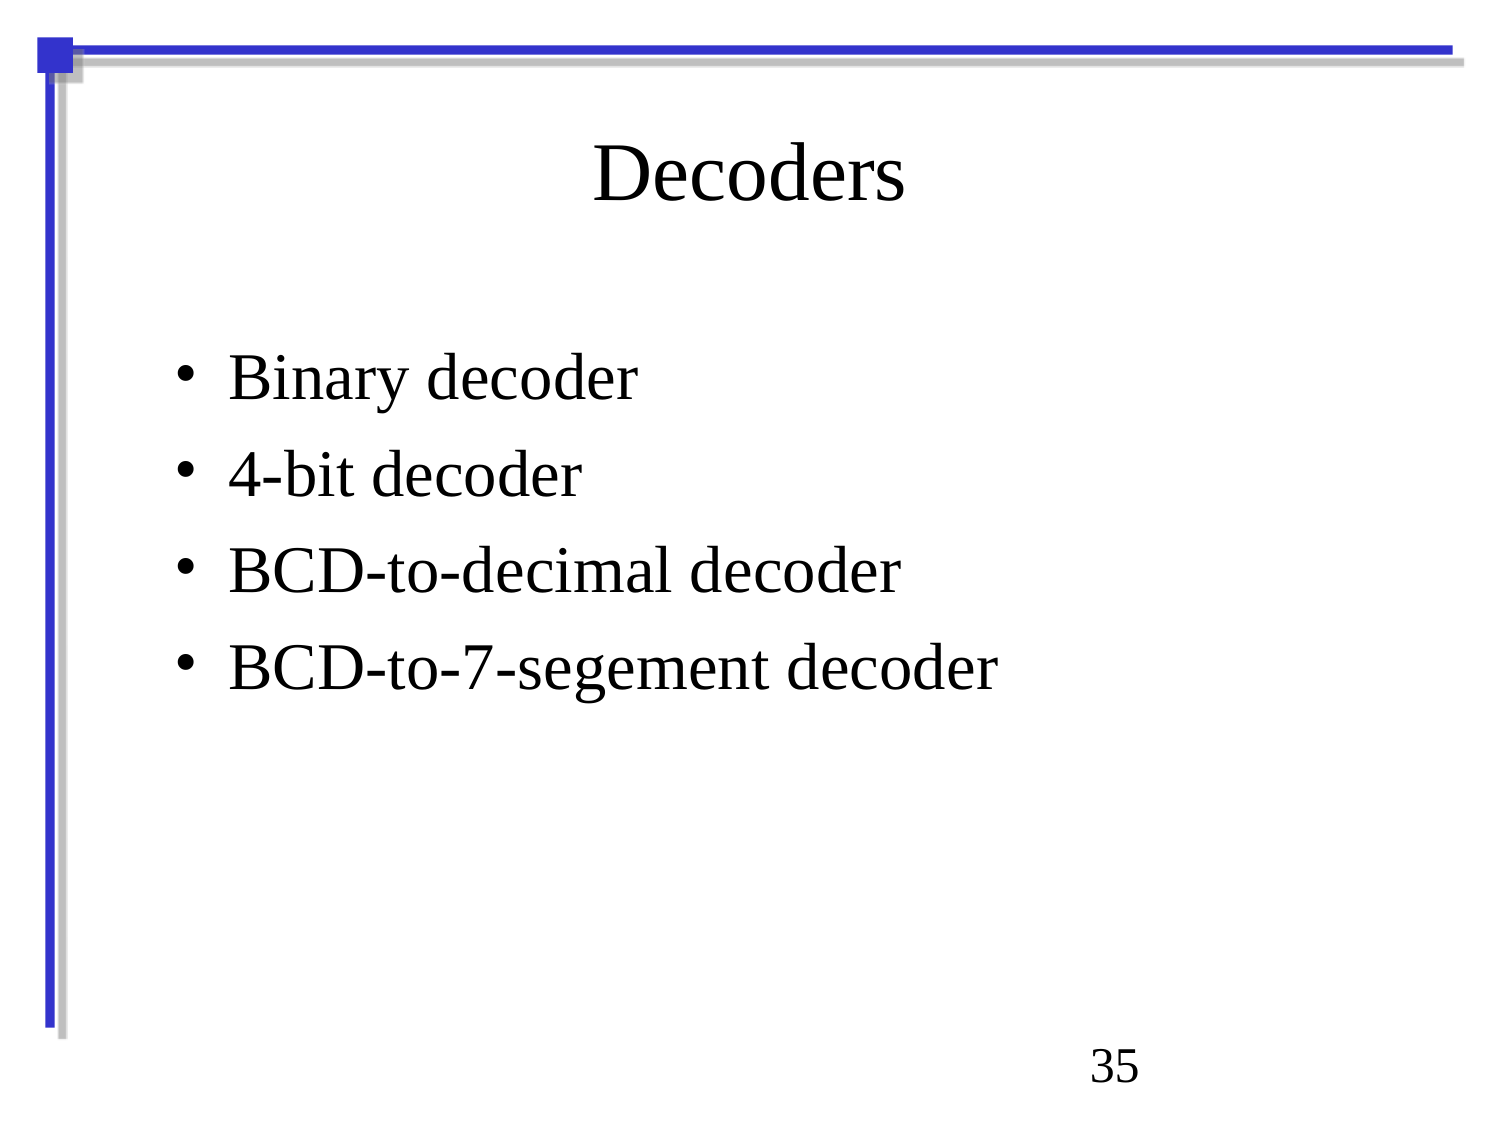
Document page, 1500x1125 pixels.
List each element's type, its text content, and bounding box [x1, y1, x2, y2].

slide_number 35 [1074, 1025, 1386, 1098]
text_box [37, 37, 1448, 1023]
